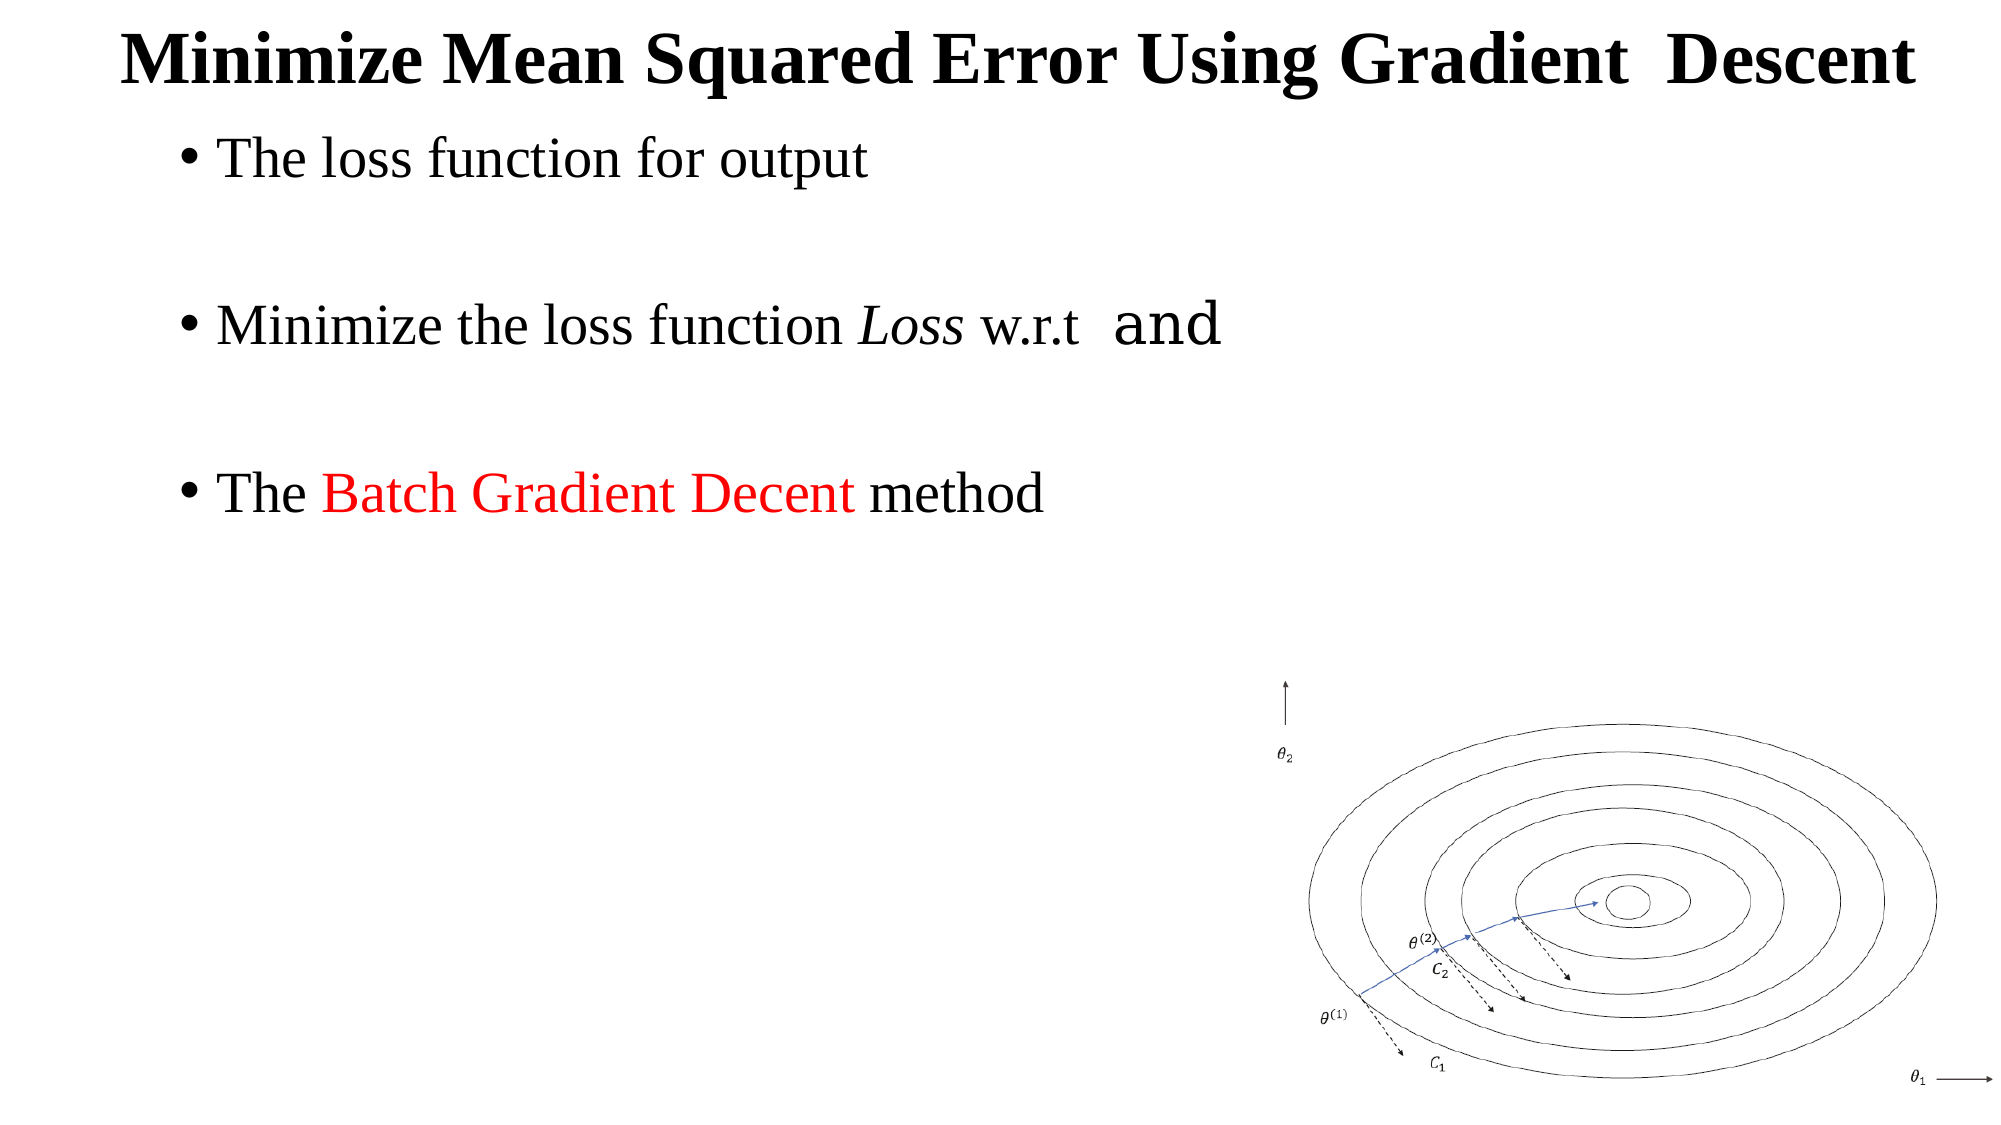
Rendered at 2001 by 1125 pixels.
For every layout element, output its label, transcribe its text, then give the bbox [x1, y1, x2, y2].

picture [1268, 672, 2000, 1091]
title Minimize Mean Squared Error Using Gradient Descent [105, 0, 1952, 120]
